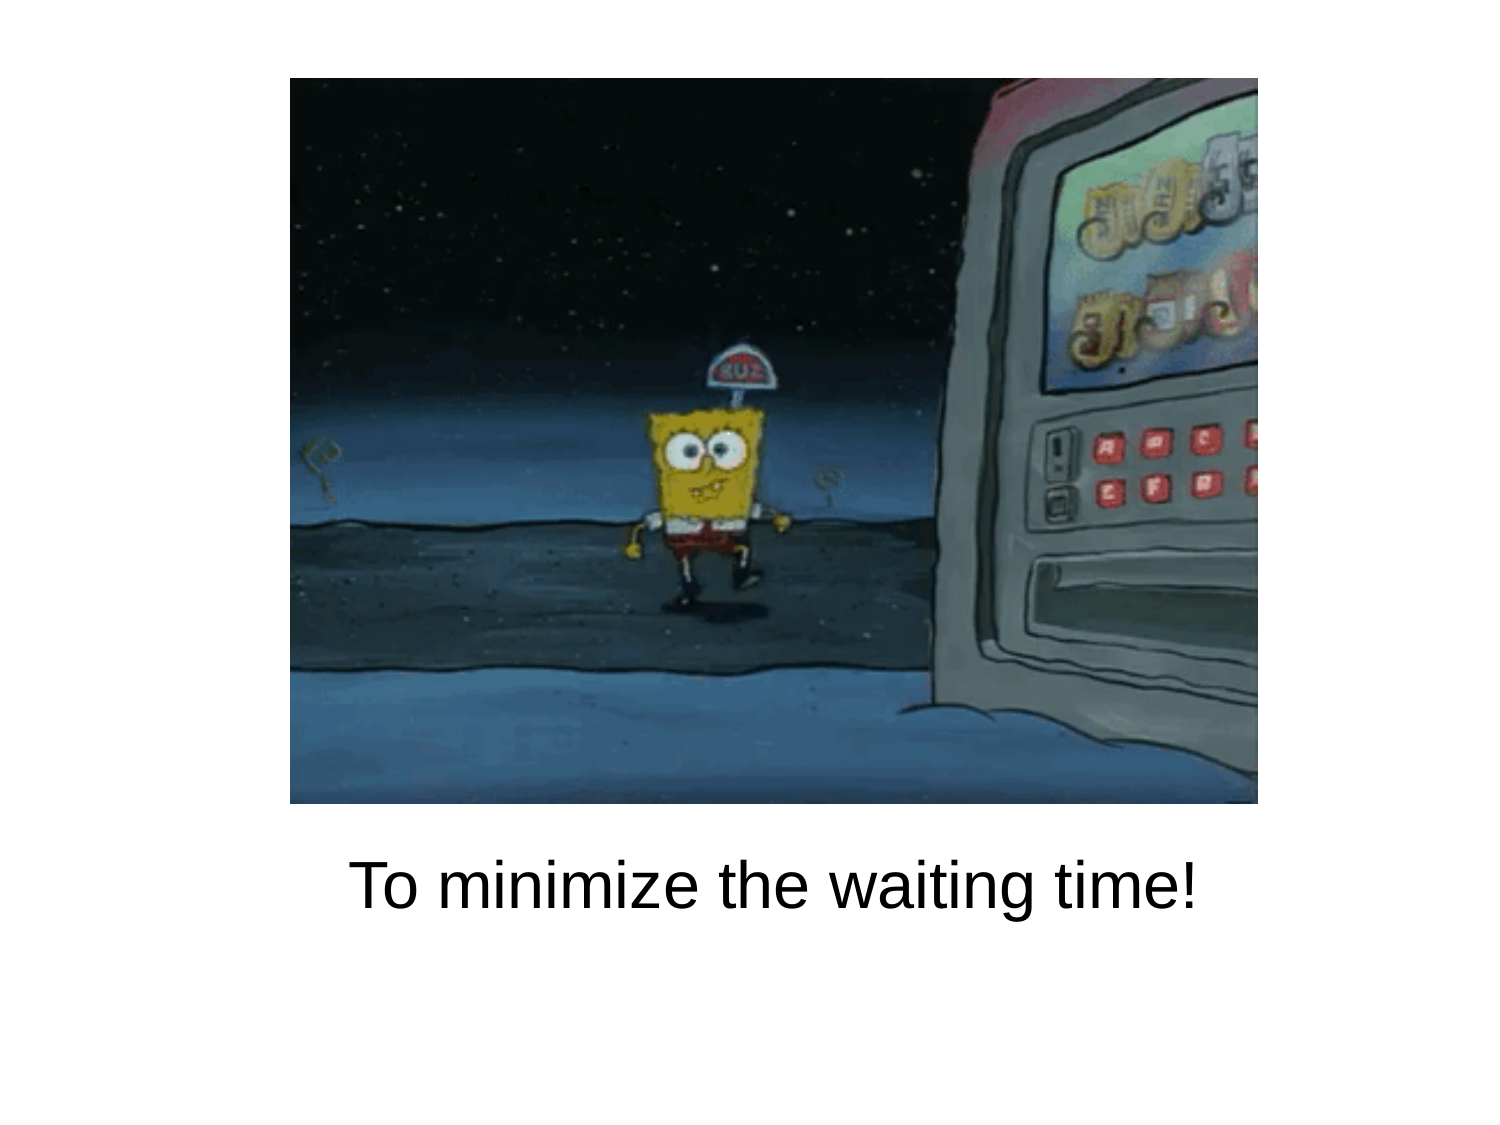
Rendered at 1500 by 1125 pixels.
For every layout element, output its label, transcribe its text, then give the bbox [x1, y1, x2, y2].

picture [290, 78, 1258, 804]
text_box To minimize the waiting time! [327, 834, 1221, 929]
